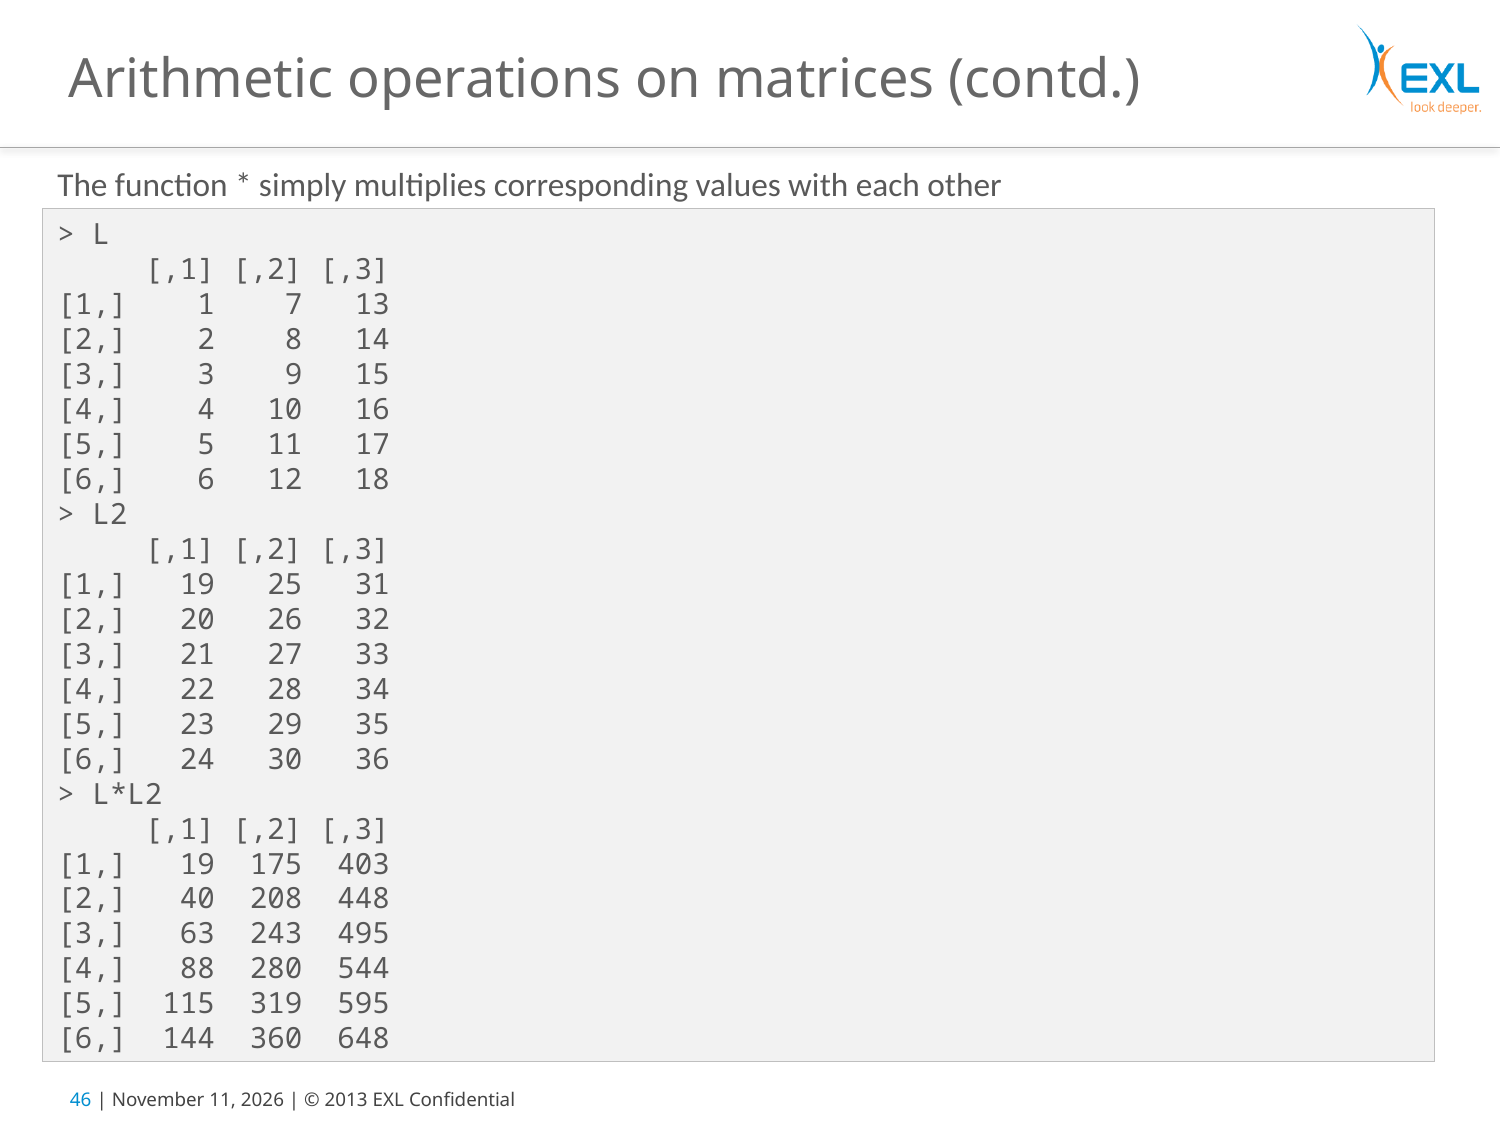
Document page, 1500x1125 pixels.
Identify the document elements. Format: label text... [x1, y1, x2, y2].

picture [1478, 19, 1488, 121]
text_box > L [,1] [,2] [,3] [1,] 1 7 13 [2,] 2 8 14 [3,] 3 9 15 [4,] 4 10 16 [5,] 5 11 17 [6,] 6 12 18 > L2 [,1] [,2] [,3] [1,] 19 25 31 [2,] 20 26 32 [3,] 21 27 33 [4,] 22 28 34 [5,] 23 29 35 [6,] 24 30 36 > L*L2 [,1] [,2] [,3] [1,] 19 175 403 [2,] 40 208 448 [3,] 63 243 495 [4,] 88 280 544 [5,] 115 319 595 [6,] 144 360 648 [42, 208, 1435, 1062]
text_box The function * simply multiplies corresponding values with each other [42, 156, 1359, 208]
title Arithmetic operations on matrices (contd.) [53, 6, 1478, 154]
